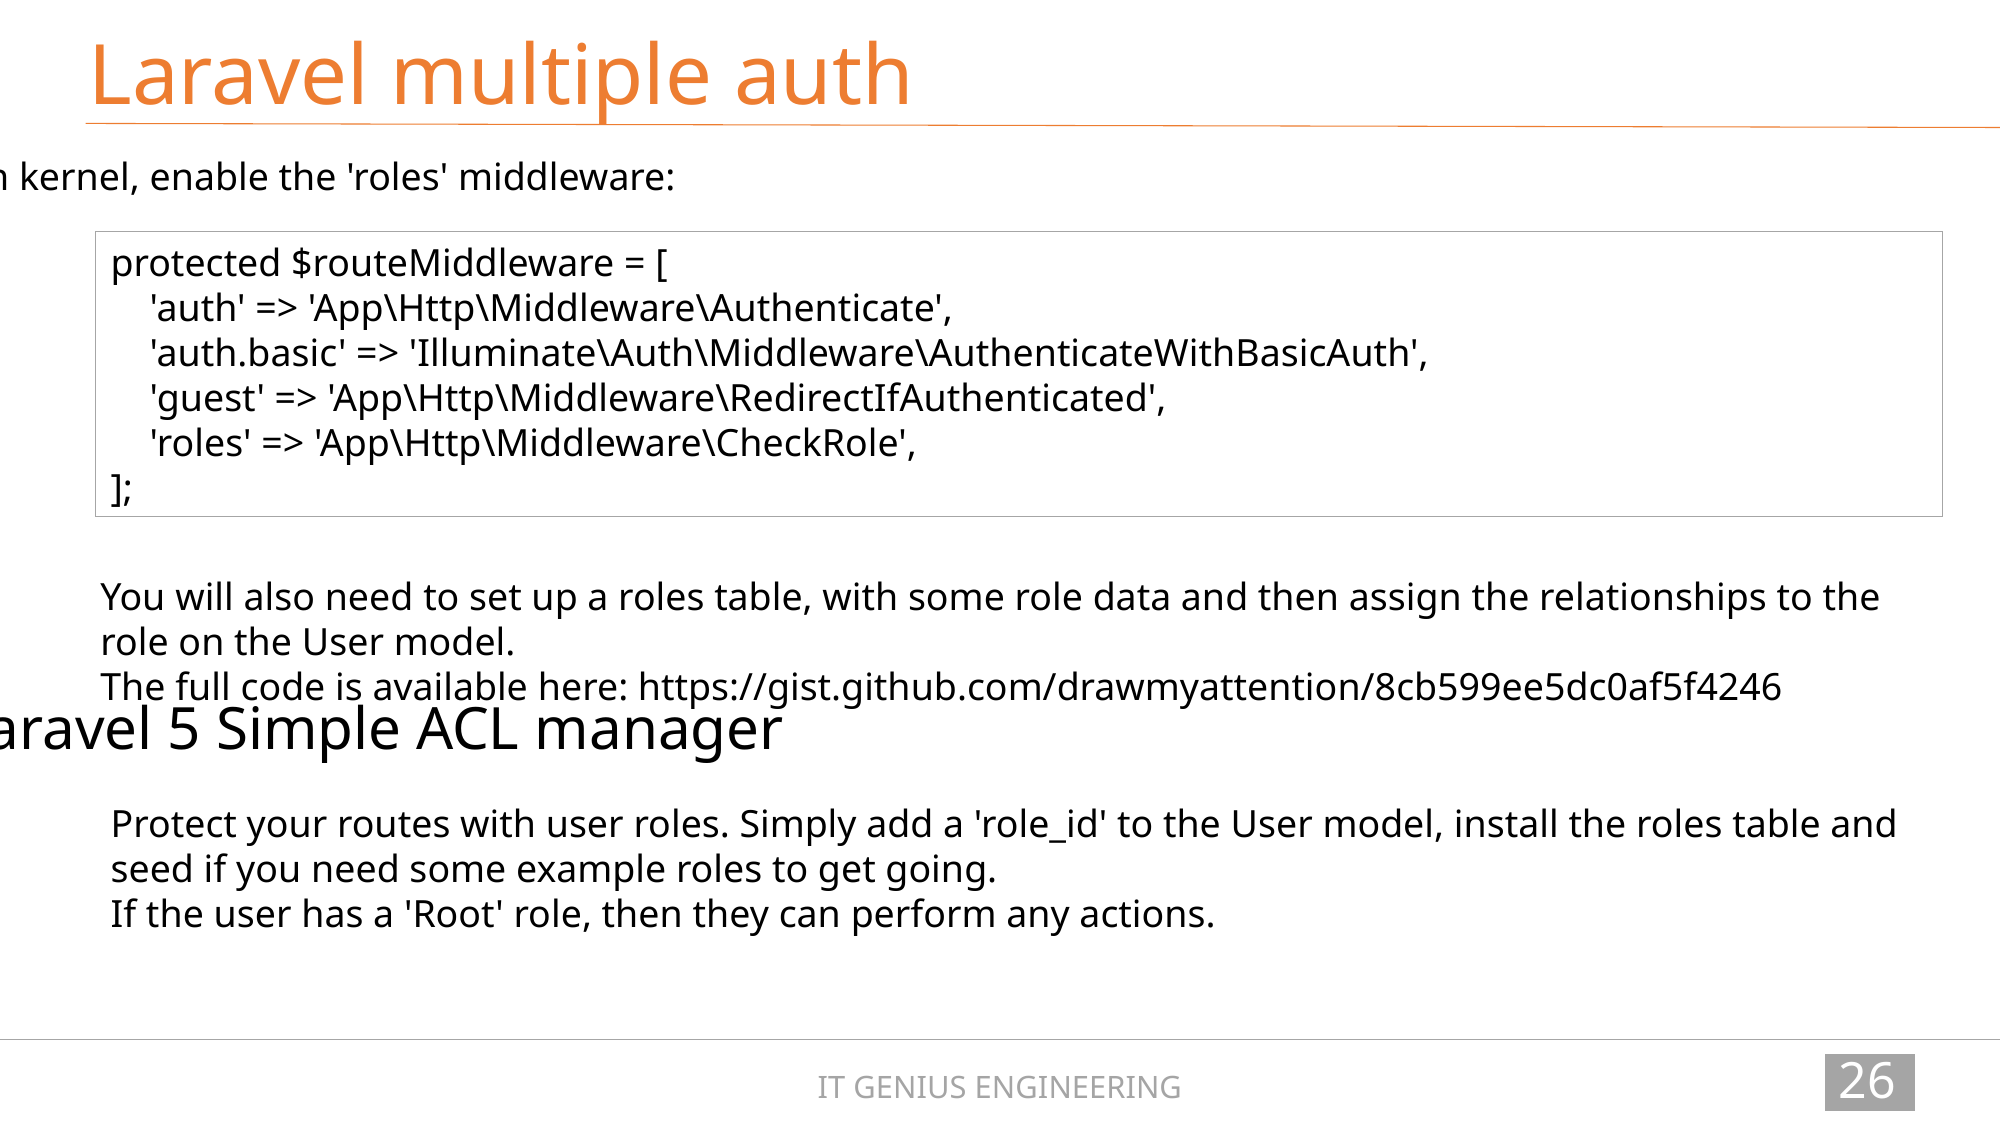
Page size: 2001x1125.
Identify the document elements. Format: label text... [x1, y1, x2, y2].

slide_number 261 [1822, 1051, 1918, 1114]
text_box IT GENIUS ENGINEERING [576, 1064, 1424, 1113]
text_box You will also need to set up a roles table, with some role data and then assign the relationships to the role on the User model. The full code is available here: https://gist.github.com/drawmyattention/8cb599ee5dc0af5f4246 [85, 565, 1943, 716]
text_box Laravel 5 Simple ACL manager [0, 683, 799, 769]
text_box In kernel, enable the 'roles' middleware: [0, 145, 692, 206]
text_box Protect your routes with user roles. Simply add a 'role_id' to the User model, install the roles table and seed if you need some example roles to get going. If the user has a 'Root' role, then they can perform any actions. [95, 792, 1943, 943]
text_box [85, 123, 2000, 128]
text_box protected $routeMiddleware = [ 'auth' => 'App\Http\Middleware\Authenticate', 'auth.basic' => 'Illuminate\Auth\Middleware\AuthenticateWithBasicAuth', 'guest' => 'App\Http\Middleware\RedirectIfAuthenticated', 'roles' => 'App\Http\Middleware\CheckRole', ]; [95, 231, 1943, 517]
subtitle Laravel multiple auth [73, 25, 1943, 137]
